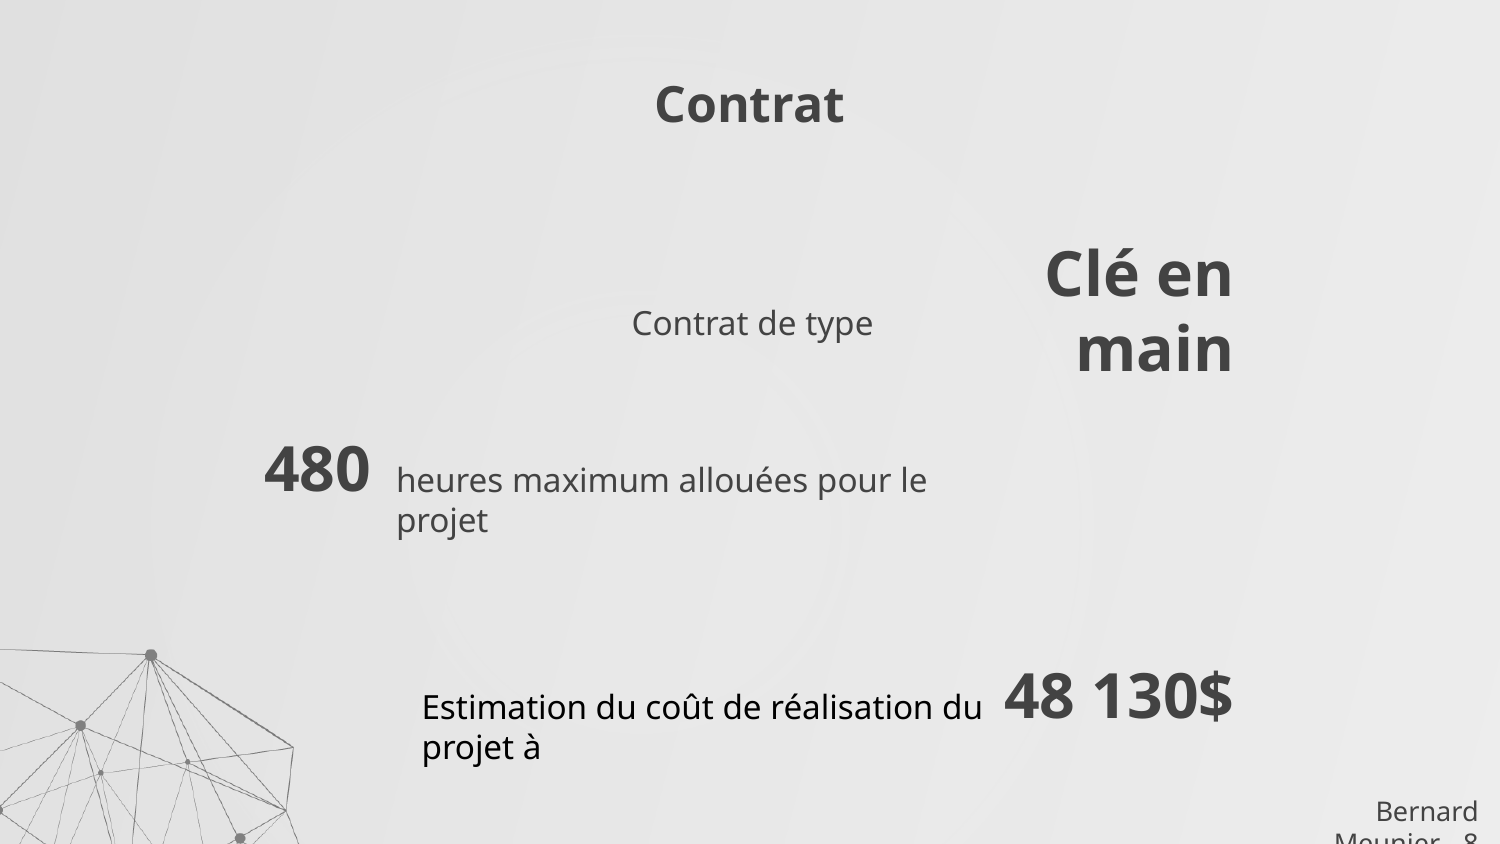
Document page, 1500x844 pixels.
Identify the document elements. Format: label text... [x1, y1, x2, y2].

slide_number Bernard Meunier - 8 [1253, 779, 1494, 844]
subtitle heures maximum allouées pour le projet [381, 443, 1029, 500]
text_box Estimation du coût de réalisation du projet à [406, 670, 955, 741]
title Contrat [322, 57, 1178, 214]
title Clé en main [875, 247, 1250, 371]
title 48 130$ [955, 631, 1250, 756]
picture [0, 0, 1500, 844]
subtitle Contrat de type [362, 287, 875, 343]
title 480 [91, 405, 387, 529]
